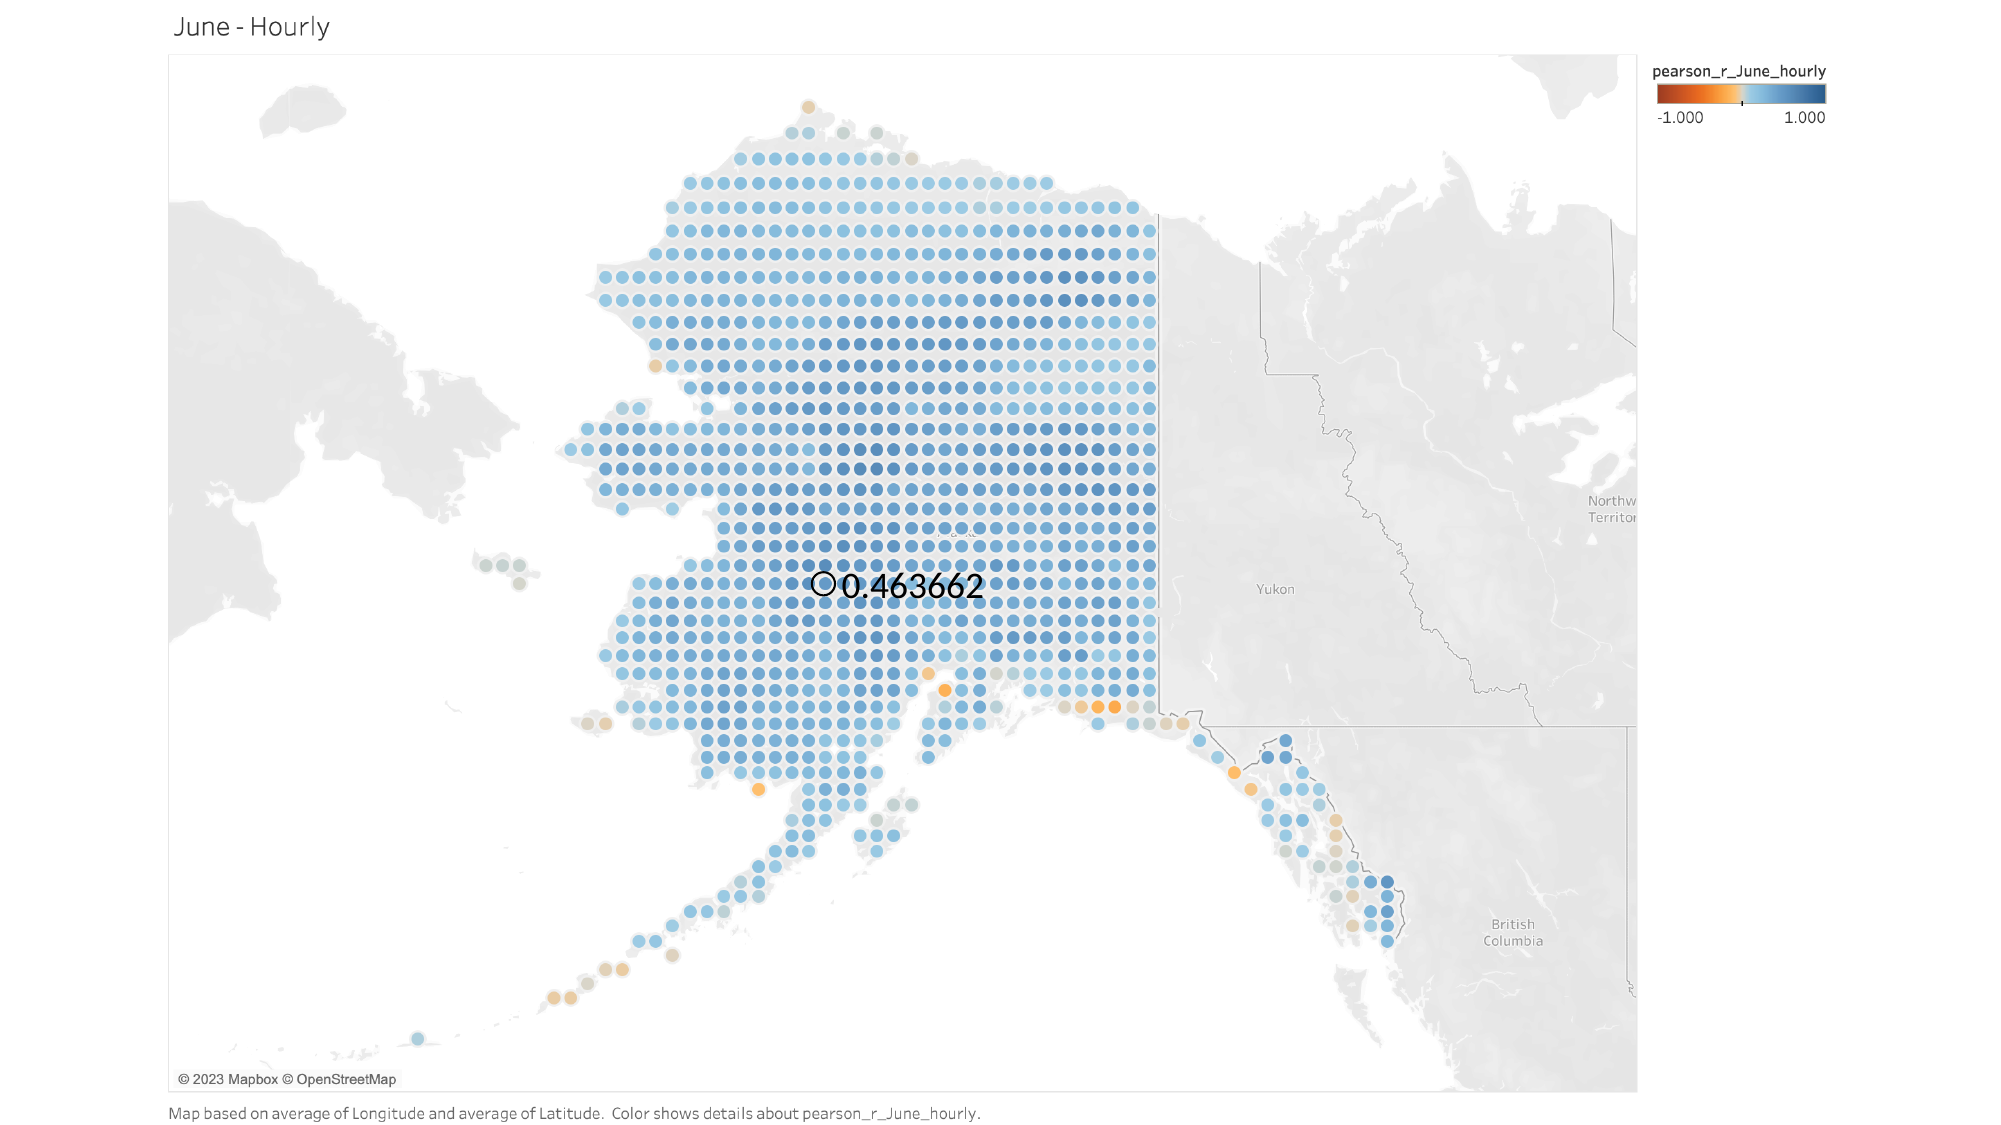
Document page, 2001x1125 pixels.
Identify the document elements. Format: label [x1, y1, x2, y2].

picture [168, 0, 1832, 1125]
